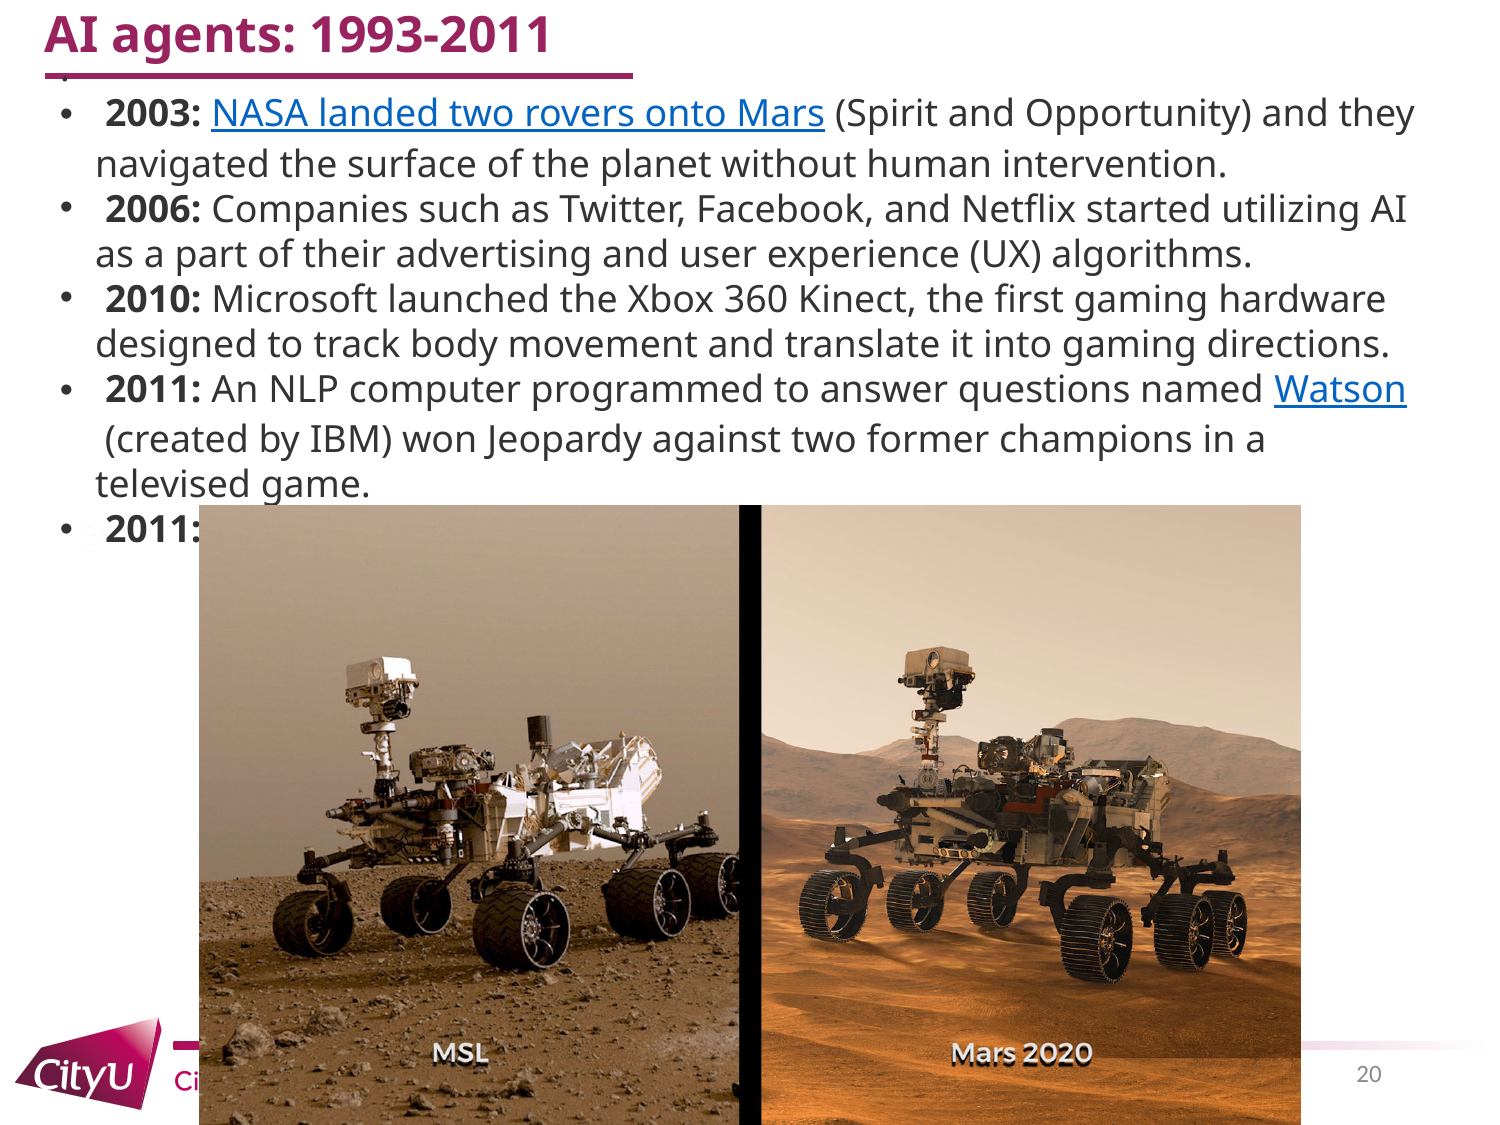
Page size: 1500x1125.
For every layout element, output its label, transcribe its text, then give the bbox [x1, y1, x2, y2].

picture [0, 0, 1500, 1125]
title AI agents: 1993-2011 [0, 0, 1455, 77]
text_box . 2003: NASA landed two rovers onto Mars (Spirit and Opportunity) and they navigated the surface of the planet without human intervention. 2006: Companies such as Twitter, Facebook, and Netflix started utilizing AI as a part of their advertising and user experience (UX) algorithms. 2010: Microsoft launched the Xbox 360 Kinect, the first gaming hardware designed to track body movement and translate it into gaming directions. 2011: An NLP computer programmed to answer questions named Watson (created by IBM) won Jeopardy against two former champions in a televised game. 2011: Apple released Siri, the first popular virtual assistant. [45, 36, 1434, 558]
slide_number 20 [1301, 1042, 1397, 1103]
